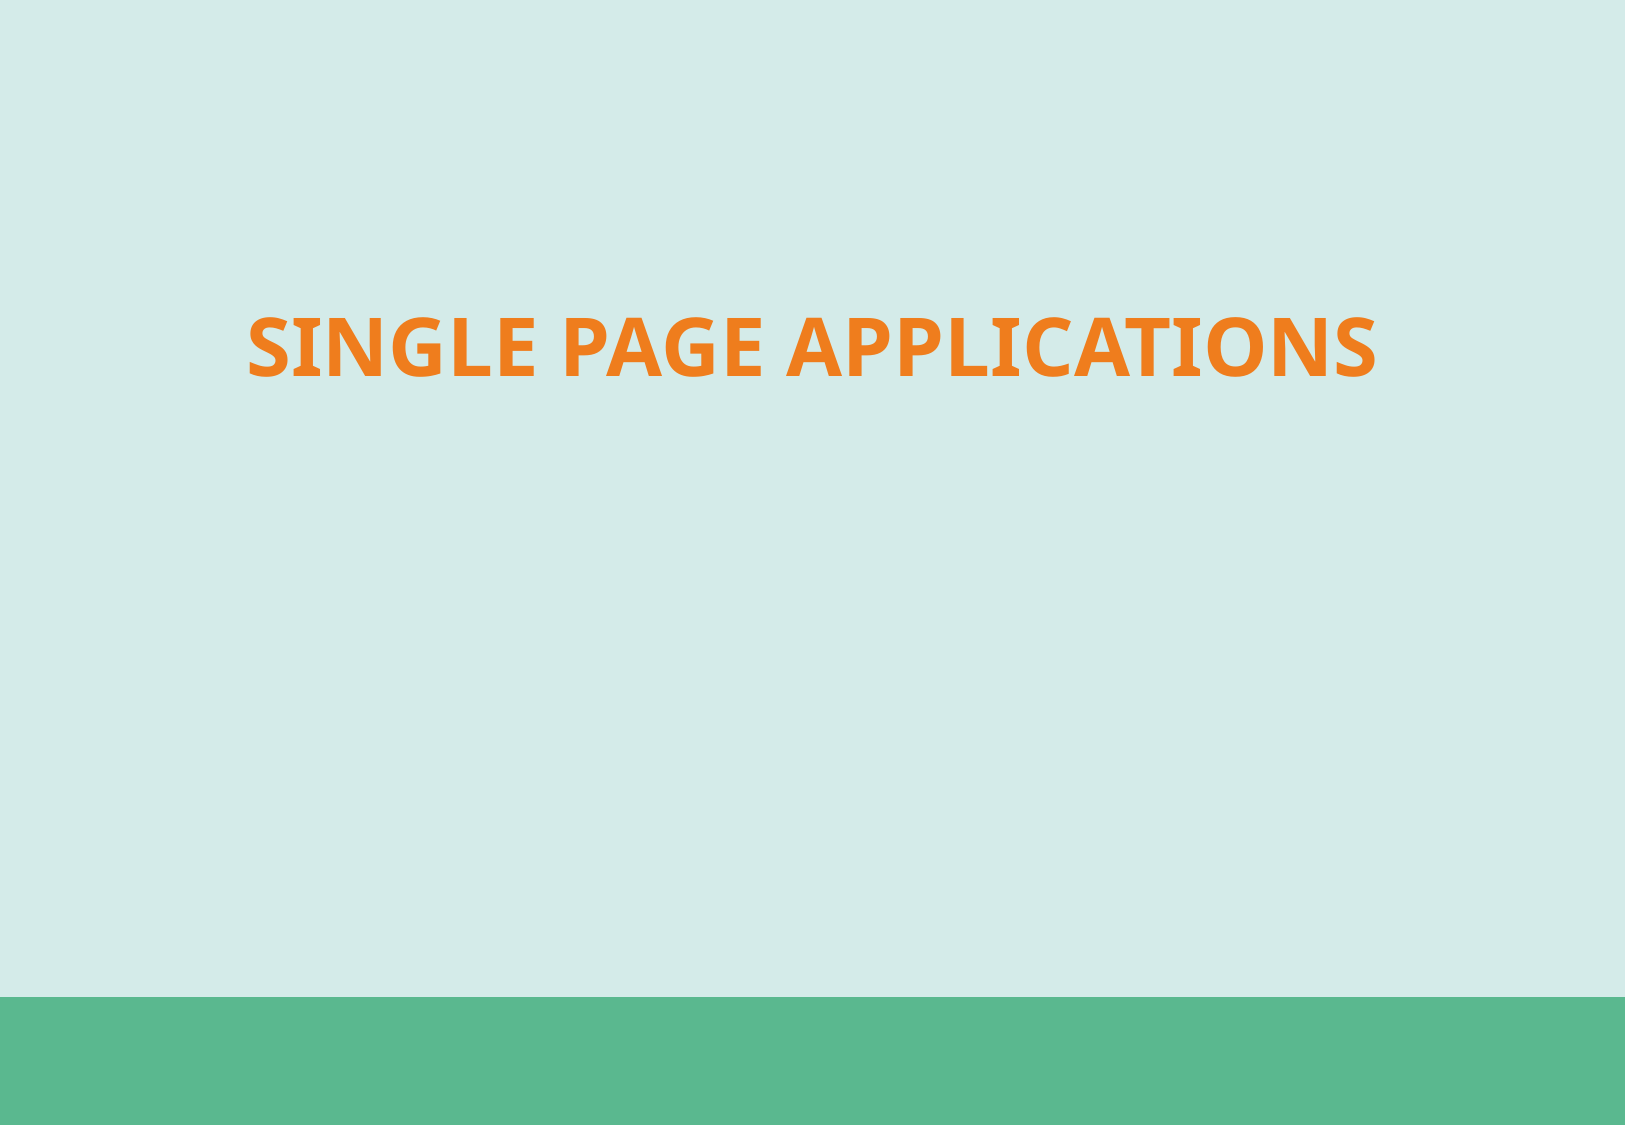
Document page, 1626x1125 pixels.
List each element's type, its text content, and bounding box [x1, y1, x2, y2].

text_box SINGLE PAGE APPLICATIONS [189, 288, 1436, 401]
